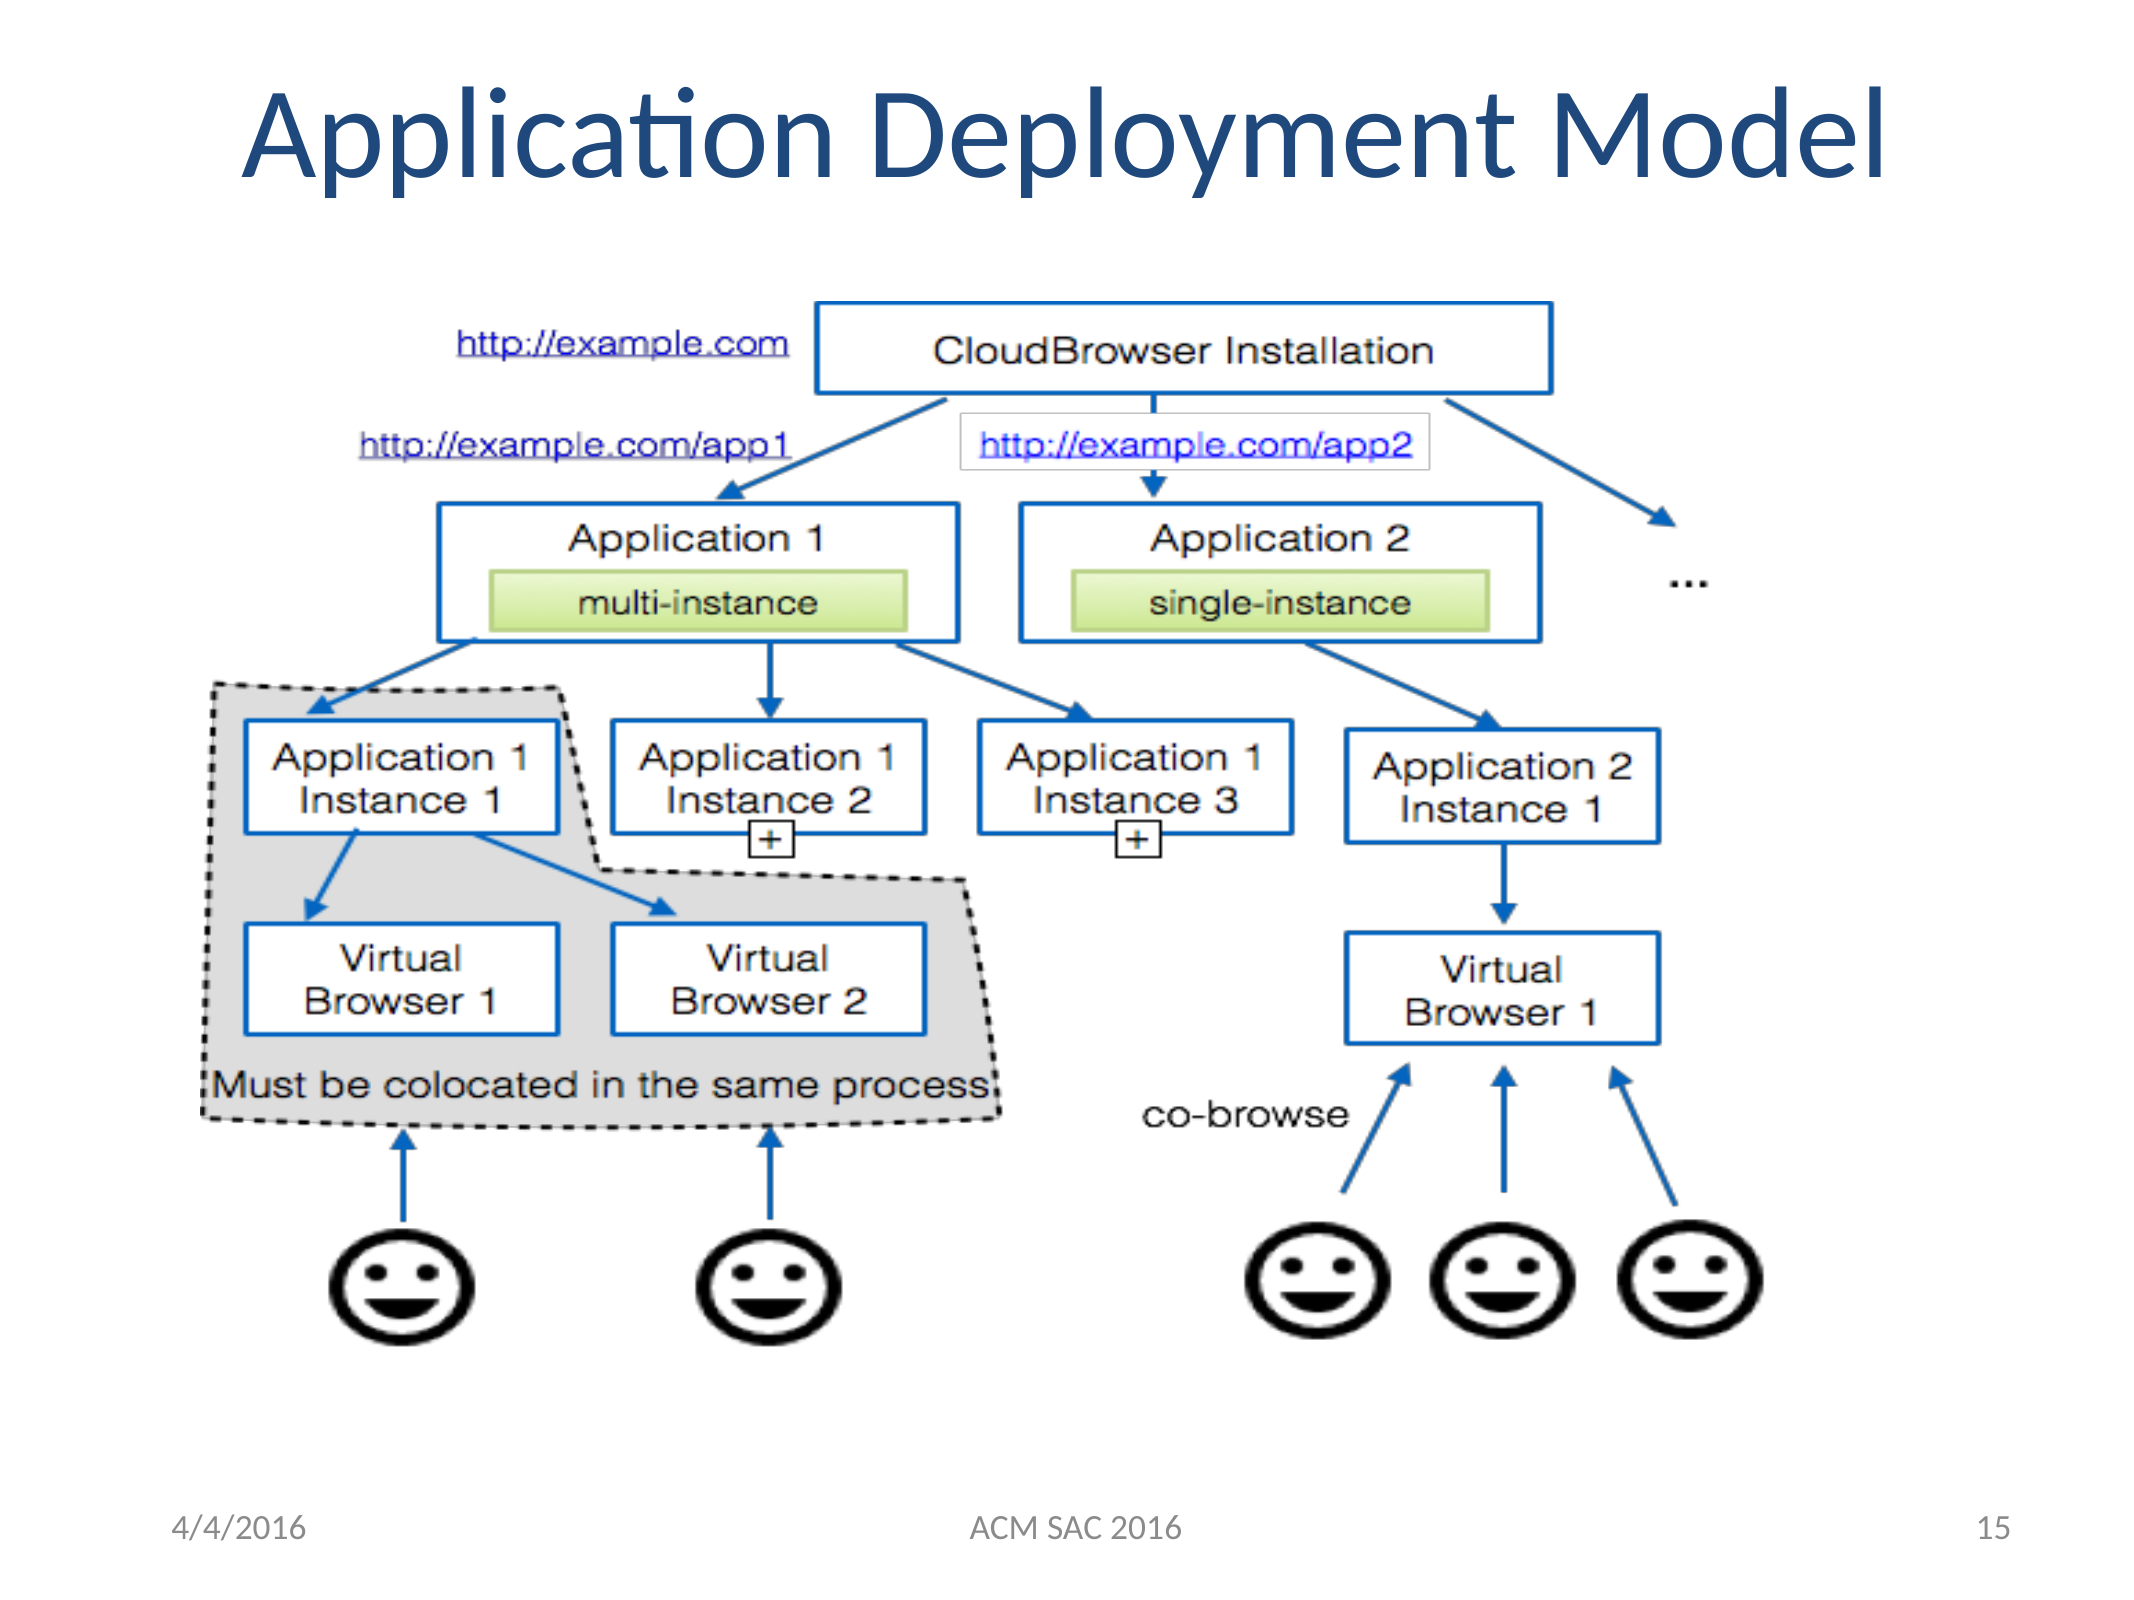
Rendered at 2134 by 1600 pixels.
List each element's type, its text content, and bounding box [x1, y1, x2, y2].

title Application Deployment Model [156, 0, 1978, 253]
picture [200, 301, 1778, 1359]
slide_number 15 [1528, 1482, 2027, 1569]
